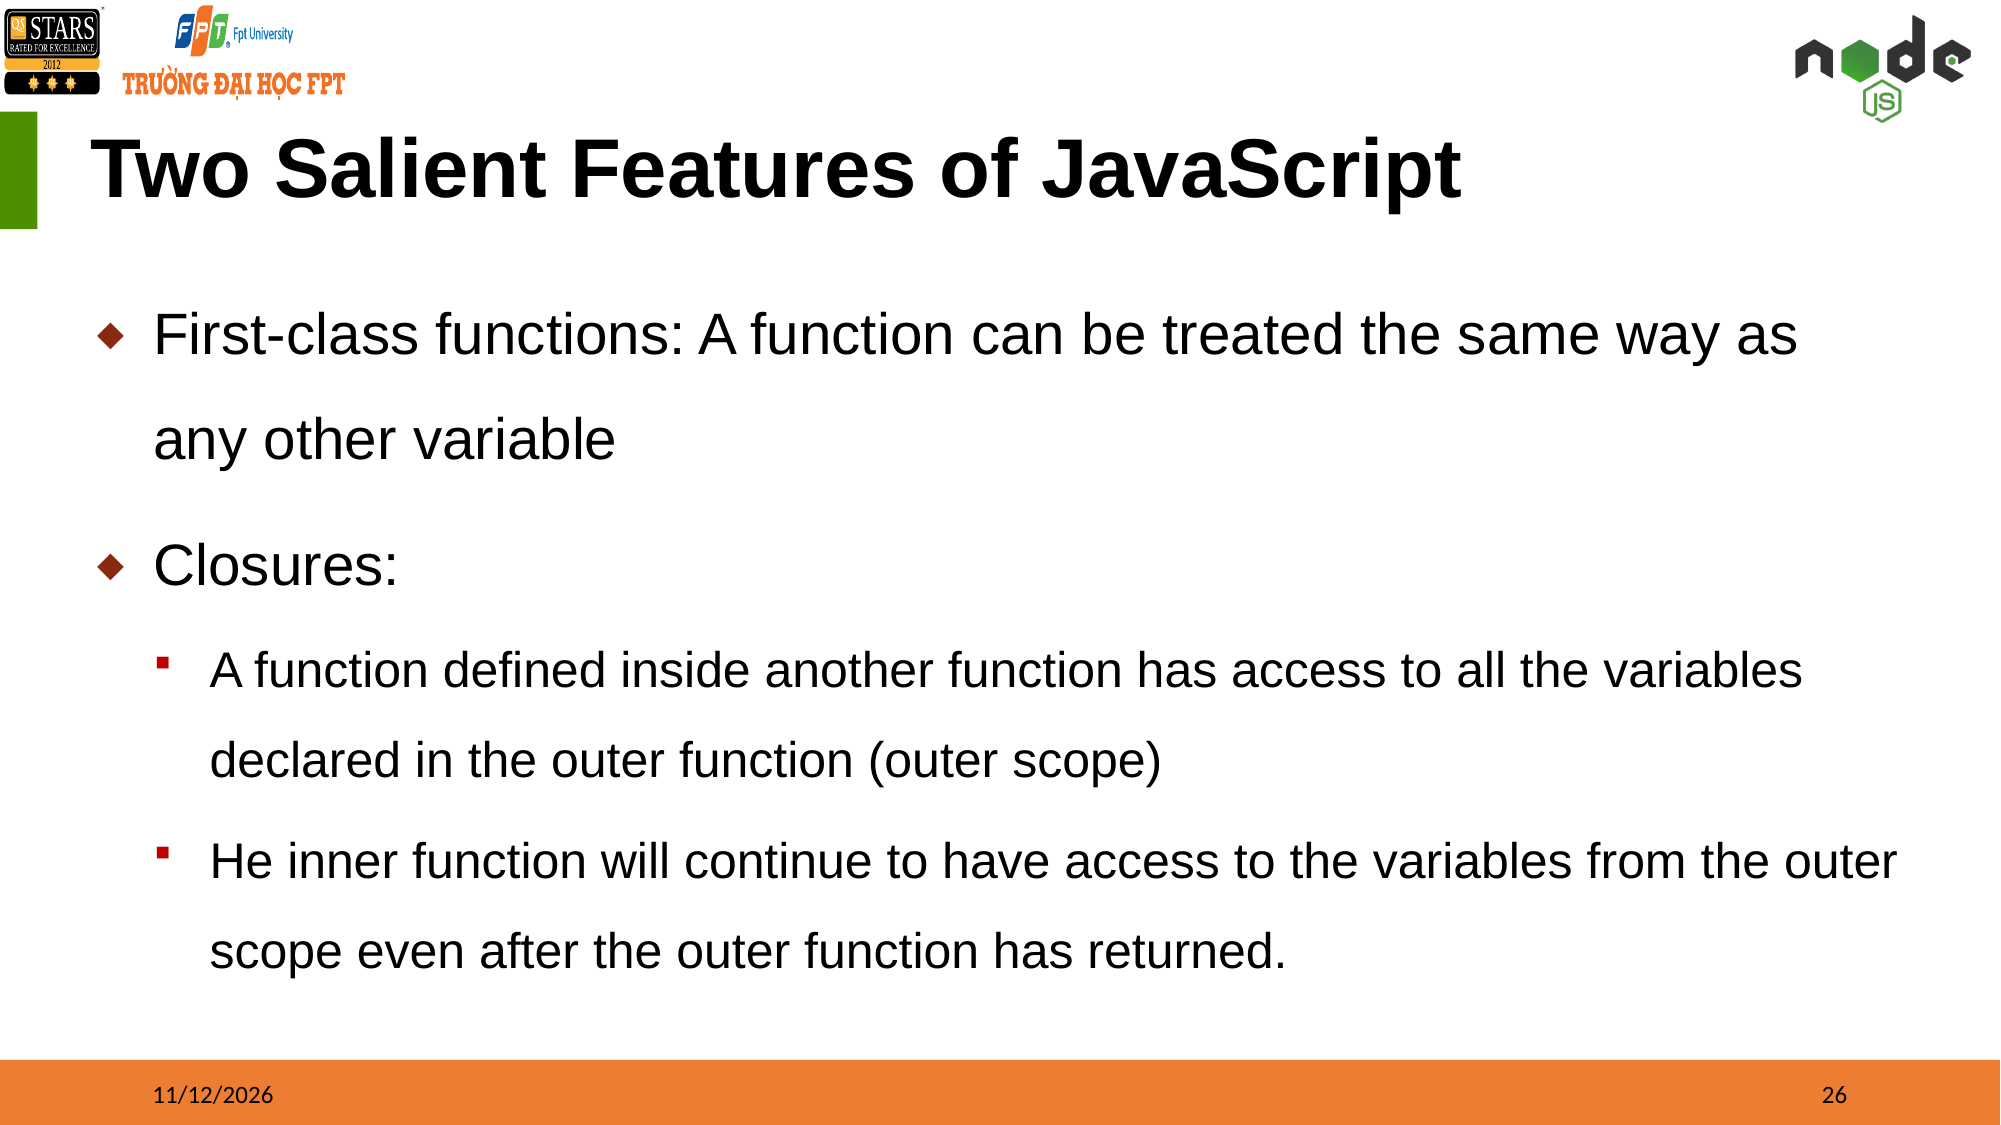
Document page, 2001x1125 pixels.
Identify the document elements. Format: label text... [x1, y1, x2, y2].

slide_number 26 [1412, 1063, 1863, 1124]
list First-class functions: A function can be treated the same way as any other variable Closures: A function defined inside another function has access to all the variables declared in the outer function (outer scope) He inner function will continue to have access to the variables from the outer scope even after the outer function has returned. [82, 254, 1916, 1014]
title Two Salient Features of JavaScript [37, 111, 1978, 230]
picture [1766, 0, 2000, 157]
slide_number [137, 1063, 588, 1124]
